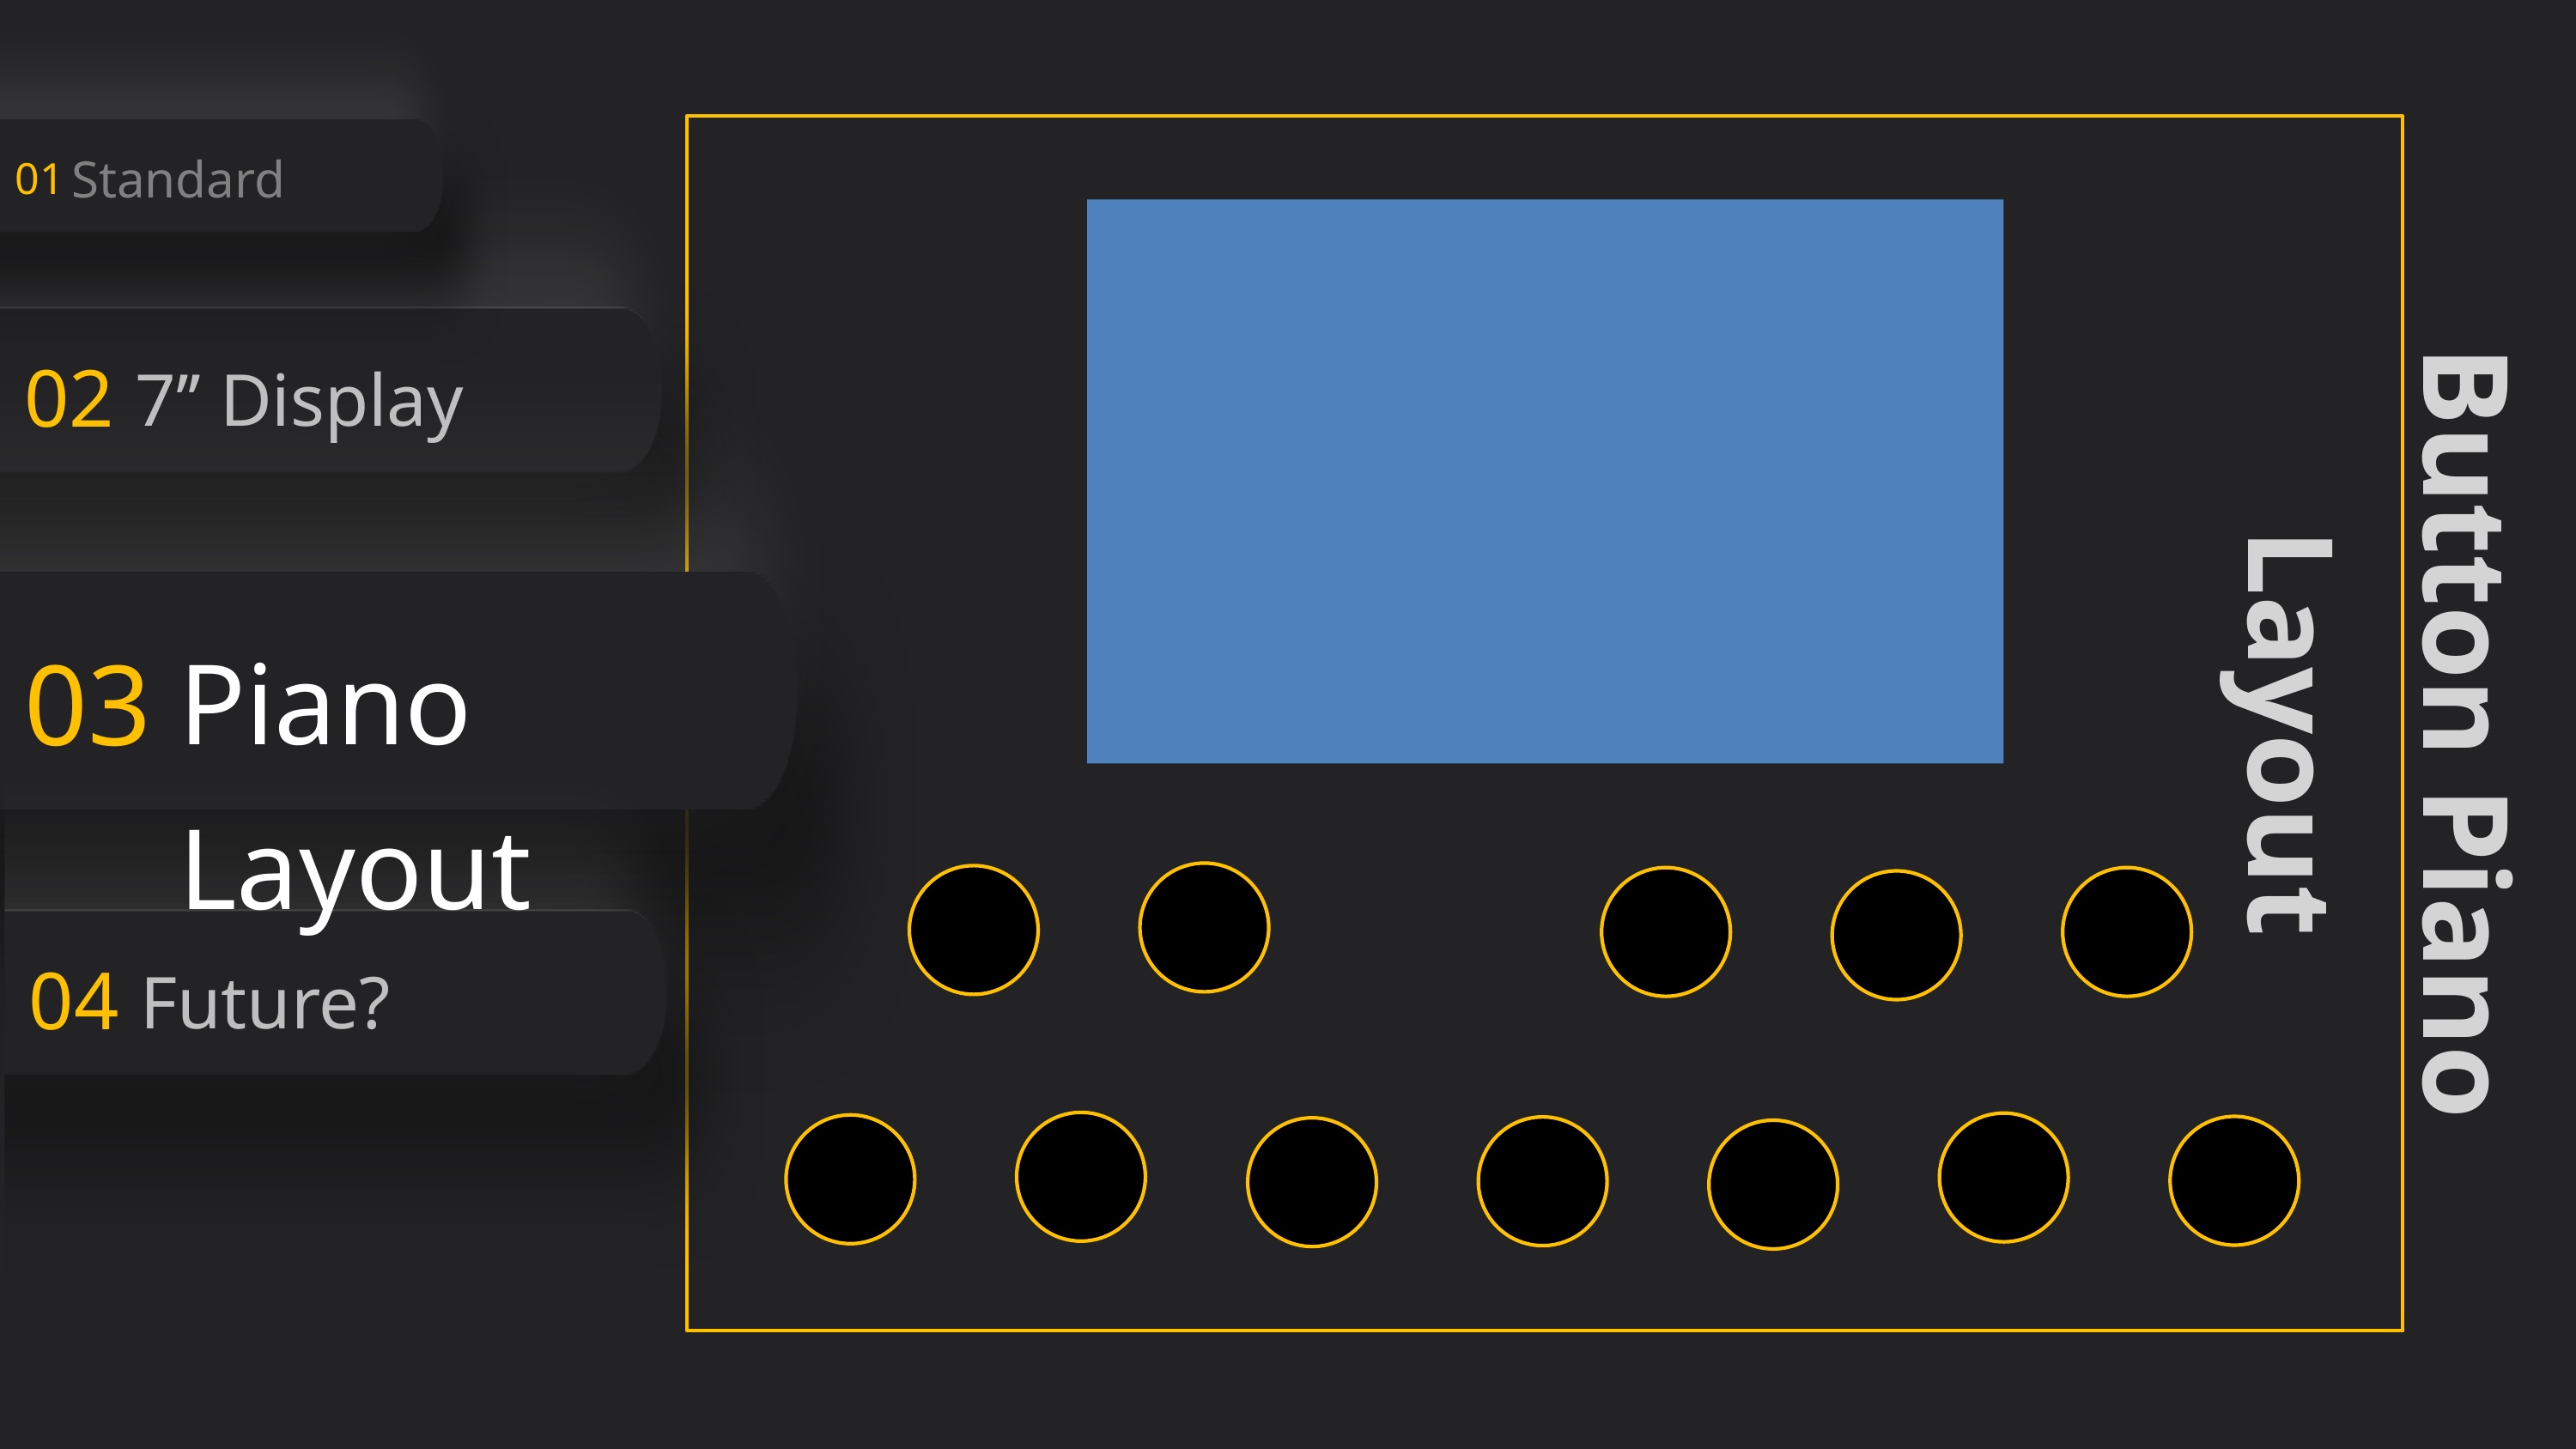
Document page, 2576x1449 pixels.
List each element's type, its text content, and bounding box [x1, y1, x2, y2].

text_box Button Piano Layout [2224, 153, 2576, 1313]
text_box [2061, 865, 2194, 998]
text_box [917, 864, 1041, 997]
text_box [1245, 1116, 1379, 1249]
text_box 04 [28, 928, 136, 1046]
text_box Piano Layout [179, 602, 752, 932]
text_box [1138, 861, 1271, 994]
text_box [1600, 865, 1733, 998]
text_box Future? [140, 936, 624, 1043]
text_box 7’’ Display [135, 333, 620, 440]
text_box [2168, 1114, 2301, 1247]
text_box [784, 1113, 917, 1246]
text_box [0, 359, 917, 1092]
text_box [1937, 1111, 2070, 1244]
text_box [4, 763, 767, 1272]
text_box Standard [71, 133, 458, 208]
text_box [1085, 197, 2005, 766]
text_box [685, 114, 2404, 1332]
text_box [1707, 1118, 1840, 1252]
text_box [1014, 1110, 1148, 1243]
text_box 03 [24, 603, 179, 768]
text_box [1476, 1115, 1609, 1248]
text_box [0, 18, 509, 367]
text_box [1830, 869, 1963, 1002]
text_box 01 [15, 139, 71, 203]
text_box [509, 161, 762, 359]
